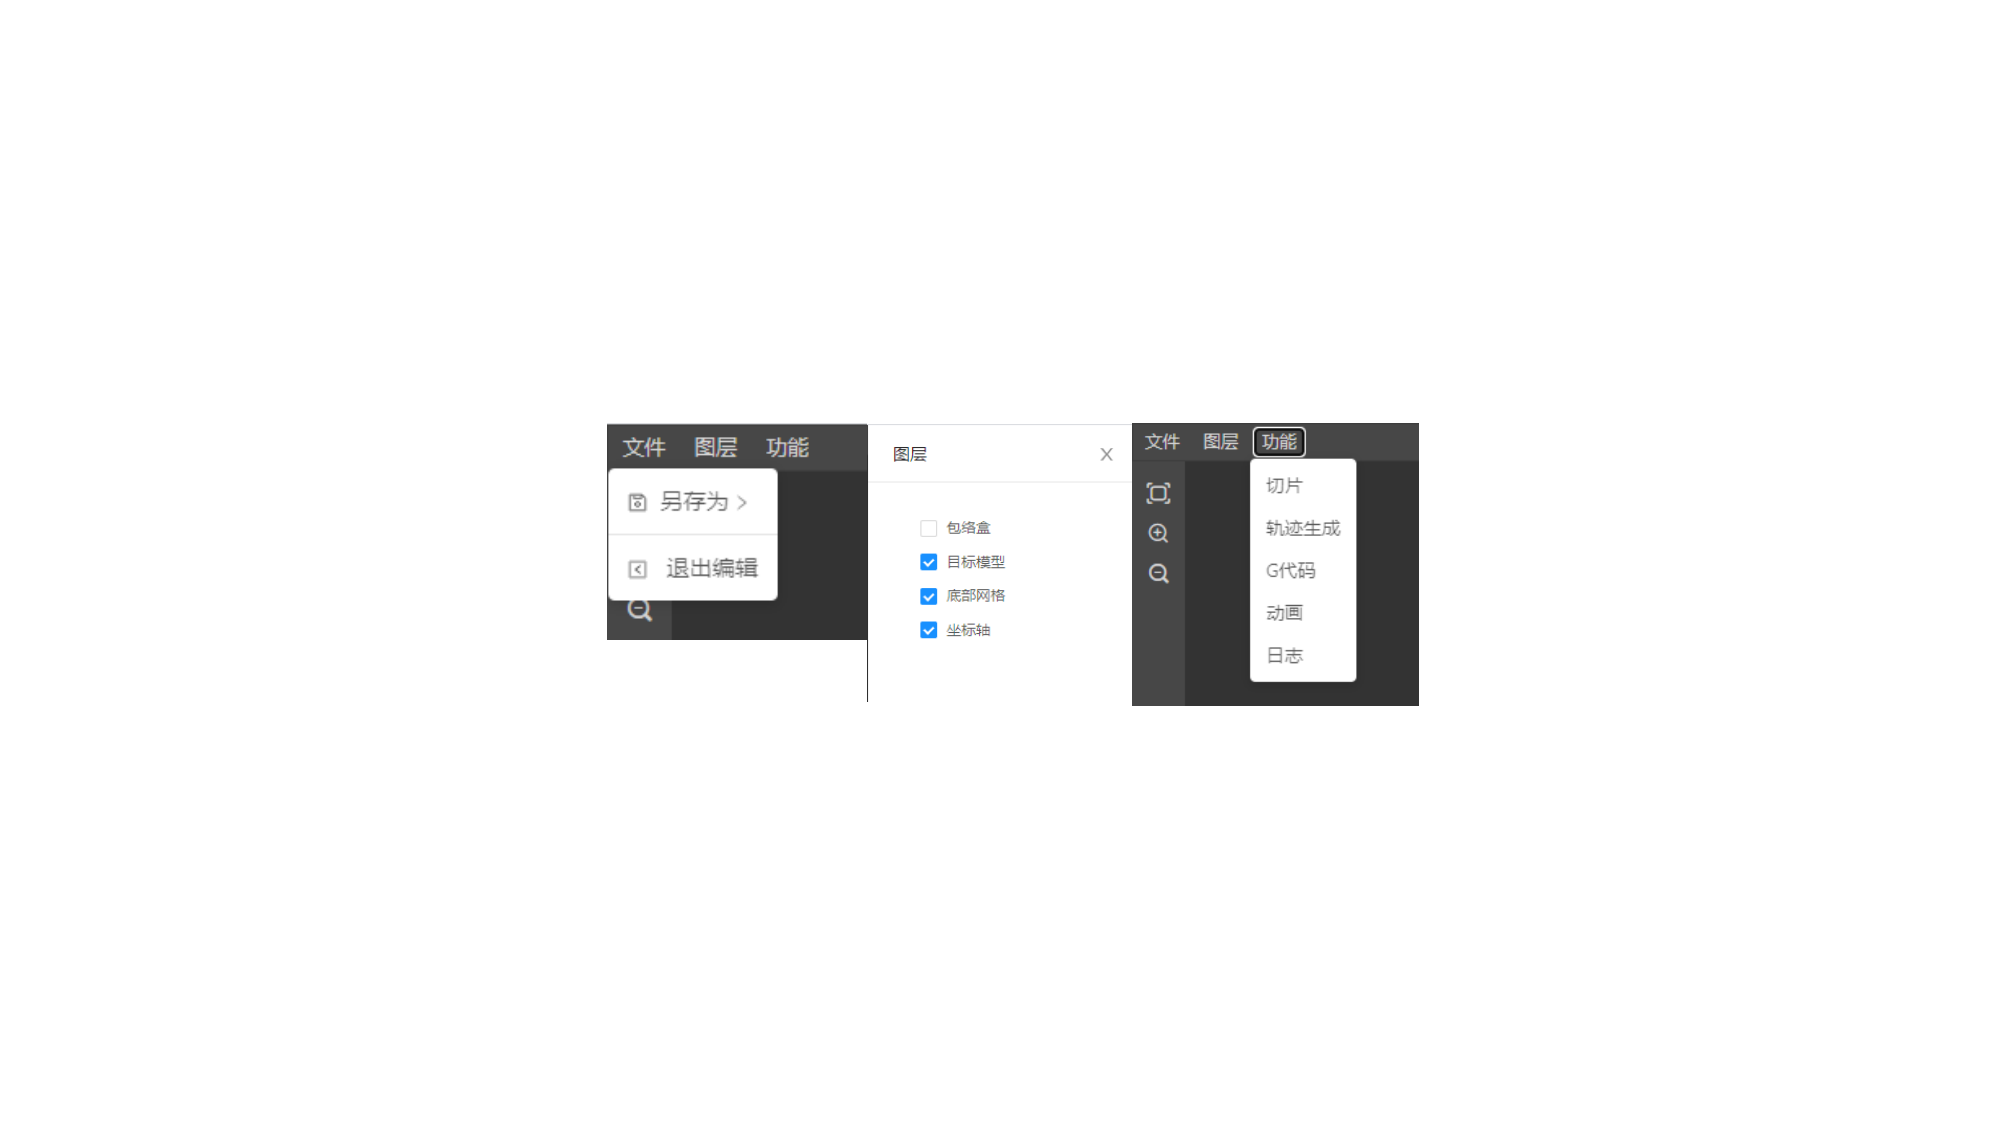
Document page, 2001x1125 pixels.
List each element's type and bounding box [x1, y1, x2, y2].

picture [607, 423, 1419, 706]
